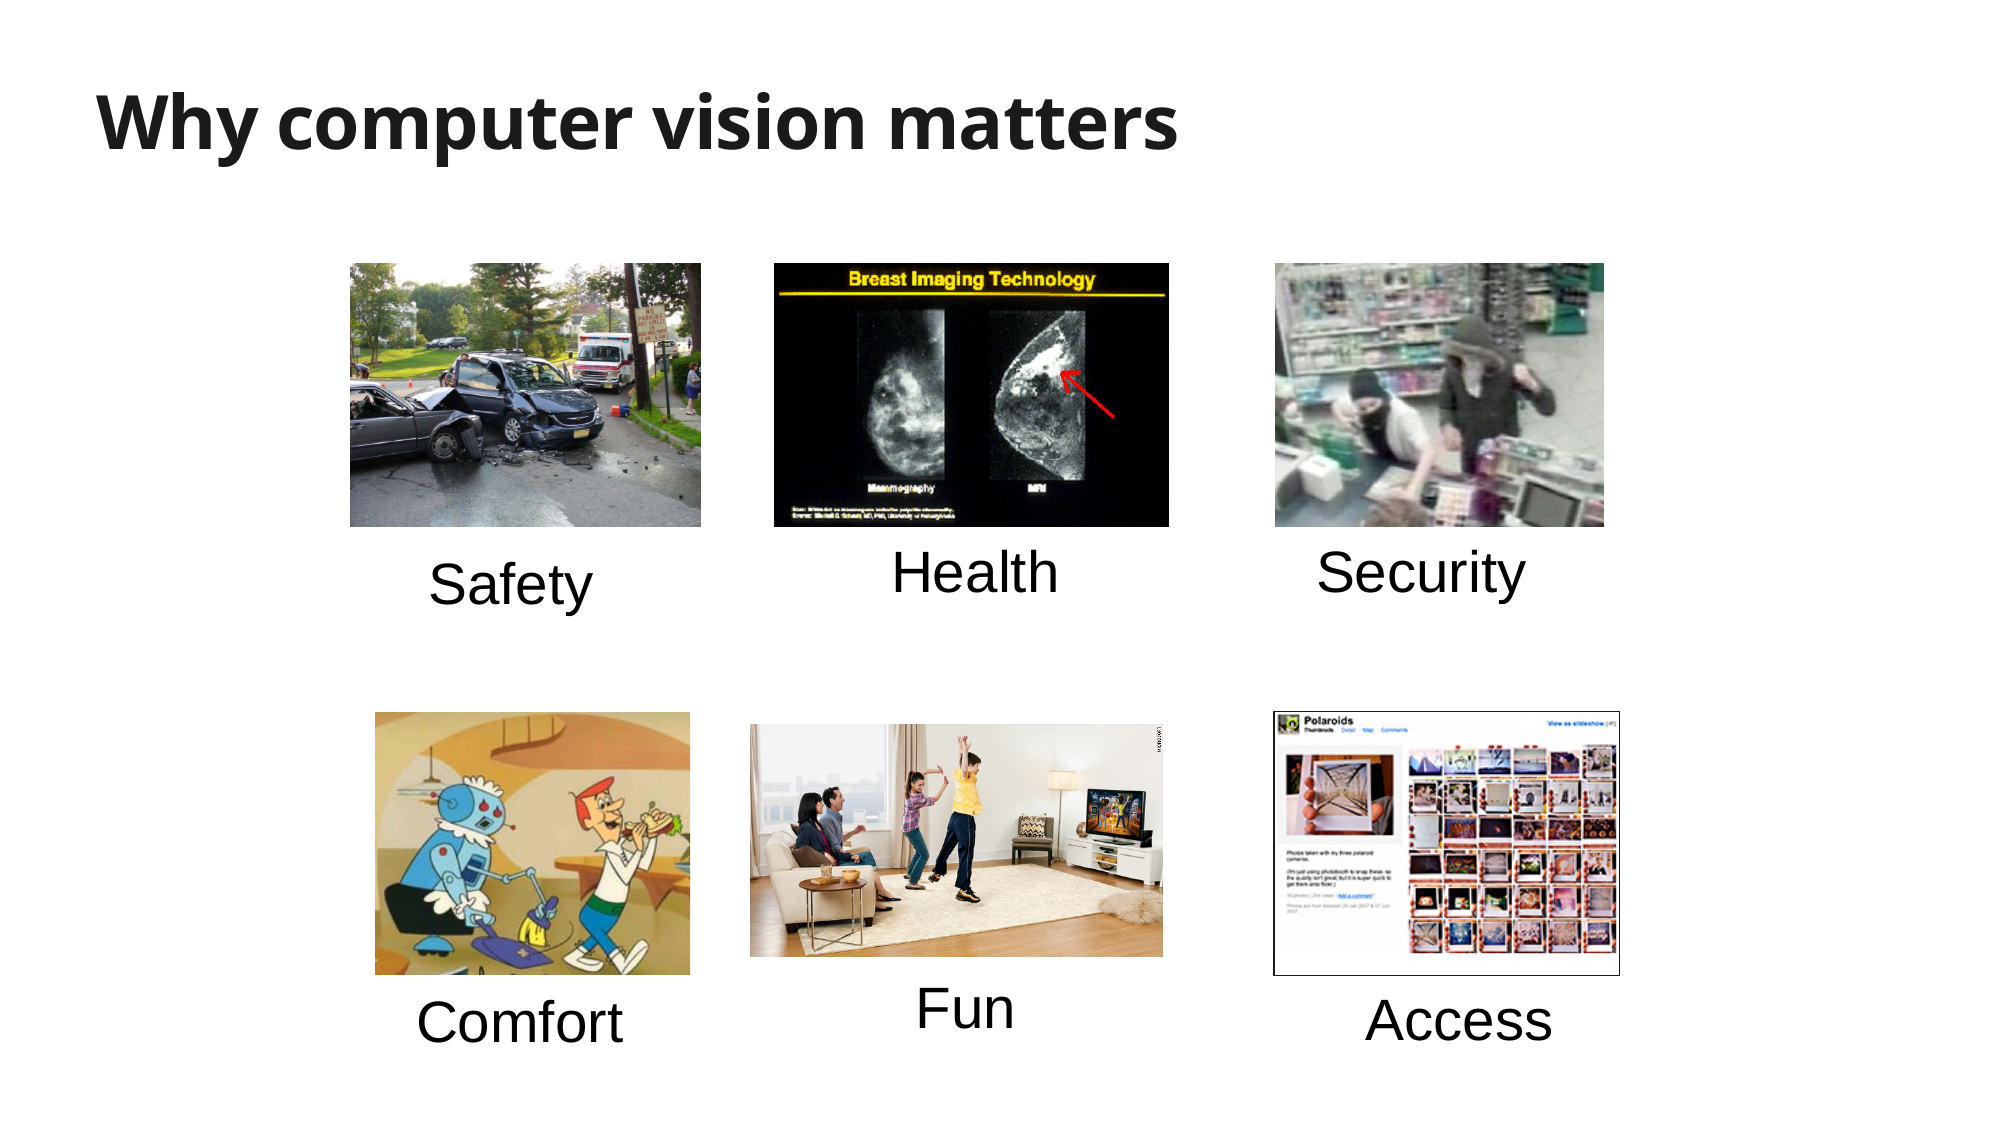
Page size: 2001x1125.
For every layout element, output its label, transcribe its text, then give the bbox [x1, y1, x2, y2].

text_box Comfort [401, 976, 639, 1062]
text_box Access [1350, 976, 1569, 1060]
picture [374, 712, 691, 976]
text_box Security [1301, 527, 1542, 612]
text_box Safety [413, 539, 609, 624]
picture [349, 263, 701, 527]
picture [774, 263, 1170, 527]
picture [1274, 263, 1605, 527]
text_box Fun [900, 962, 1032, 1048]
picture [749, 724, 1163, 958]
picture [1274, 712, 1619, 976]
text_box Why computer vision matters [96, 74, 1904, 165]
text_box Health [876, 527, 1075, 612]
